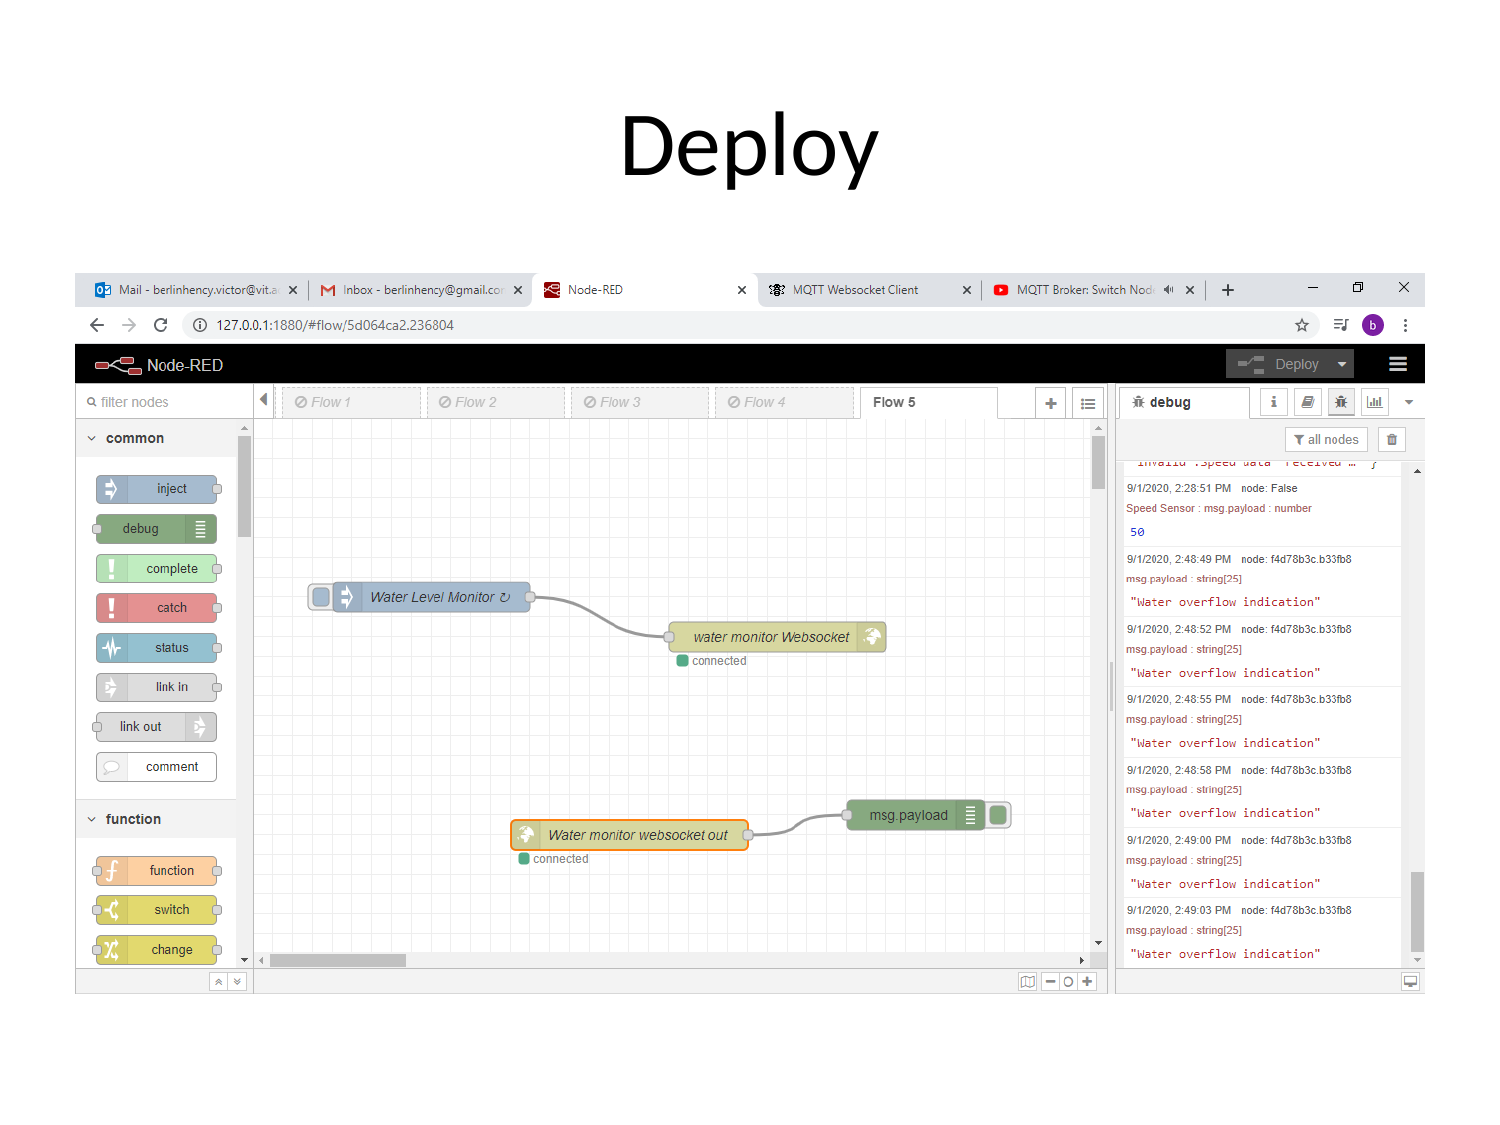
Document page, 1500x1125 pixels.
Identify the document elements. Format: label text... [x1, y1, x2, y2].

title Deploy [75, 45, 1425, 233]
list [74, 273, 1426, 994]
